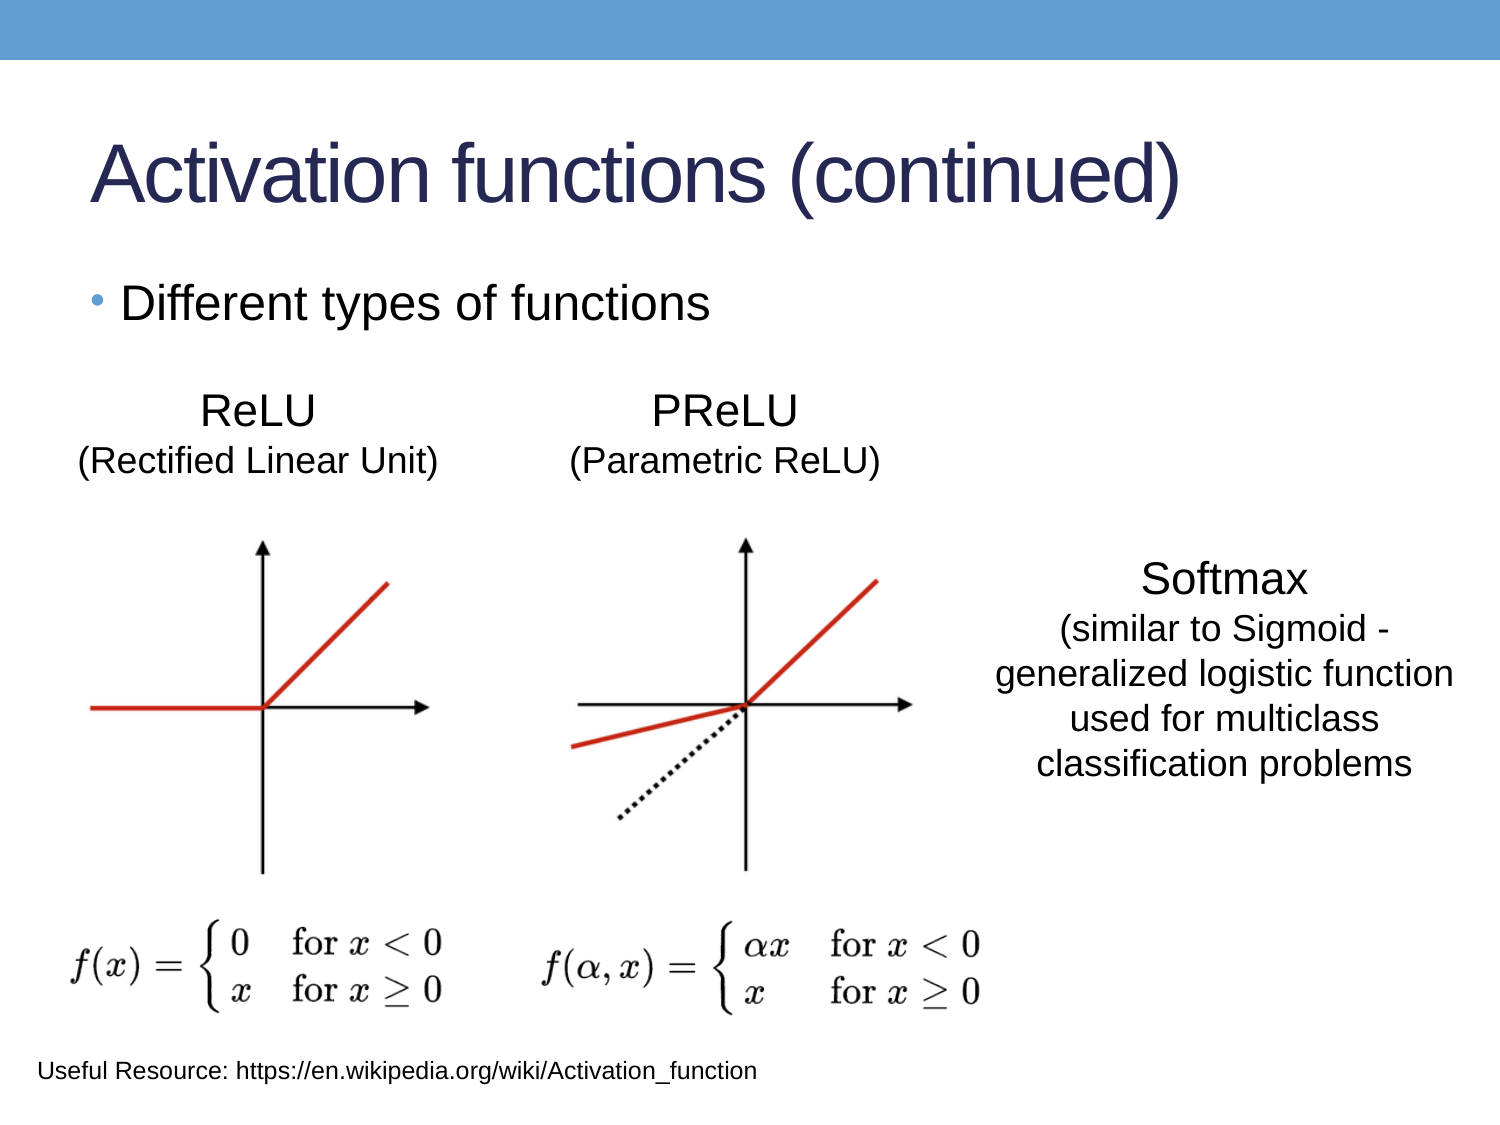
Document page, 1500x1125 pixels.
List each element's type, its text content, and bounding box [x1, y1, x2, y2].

picture [81, 533, 435, 882]
text_box PReLU (Parametric ReLU) [529, 373, 921, 489]
text_box Useful Resource: https://en.wikipedia.org/wiki/Activation_function [22, 1046, 1412, 1092]
text_box Softmax (similar to Sigmoid - generalized logistic function used for multiclass classification problems [964, 541, 1486, 792]
picture [566, 533, 918, 876]
title Activation functions (continued) [75, 87, 1425, 250]
list Different types of functions [75, 262, 1425, 1063]
picture [62, 913, 451, 1018]
text_box ReLU (Rectified Linear Unit) [36, 373, 481, 489]
picture [532, 916, 994, 1025]
